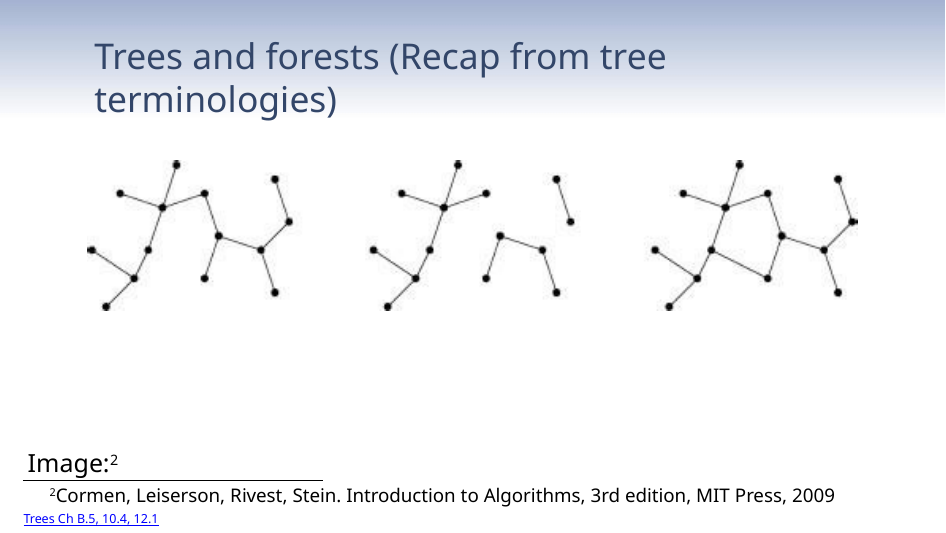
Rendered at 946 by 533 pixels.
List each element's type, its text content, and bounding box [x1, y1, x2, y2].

picture [87, 160, 859, 311]
text_box Trees Ch B.5, 10.4, 12.1 [21, 509, 159, 529]
text_box Image:2 [21, 445, 144, 478]
text_box 2Cormen, Leiserson, Rivest, Stein. Introduction to Algorithms, 3rd edition, MIT Press, 2009 [43, 481, 887, 506]
picture [0, 0, 945, 118]
title Trees and forests (Recap from tree terminologies) [21, 21, 908, 163]
